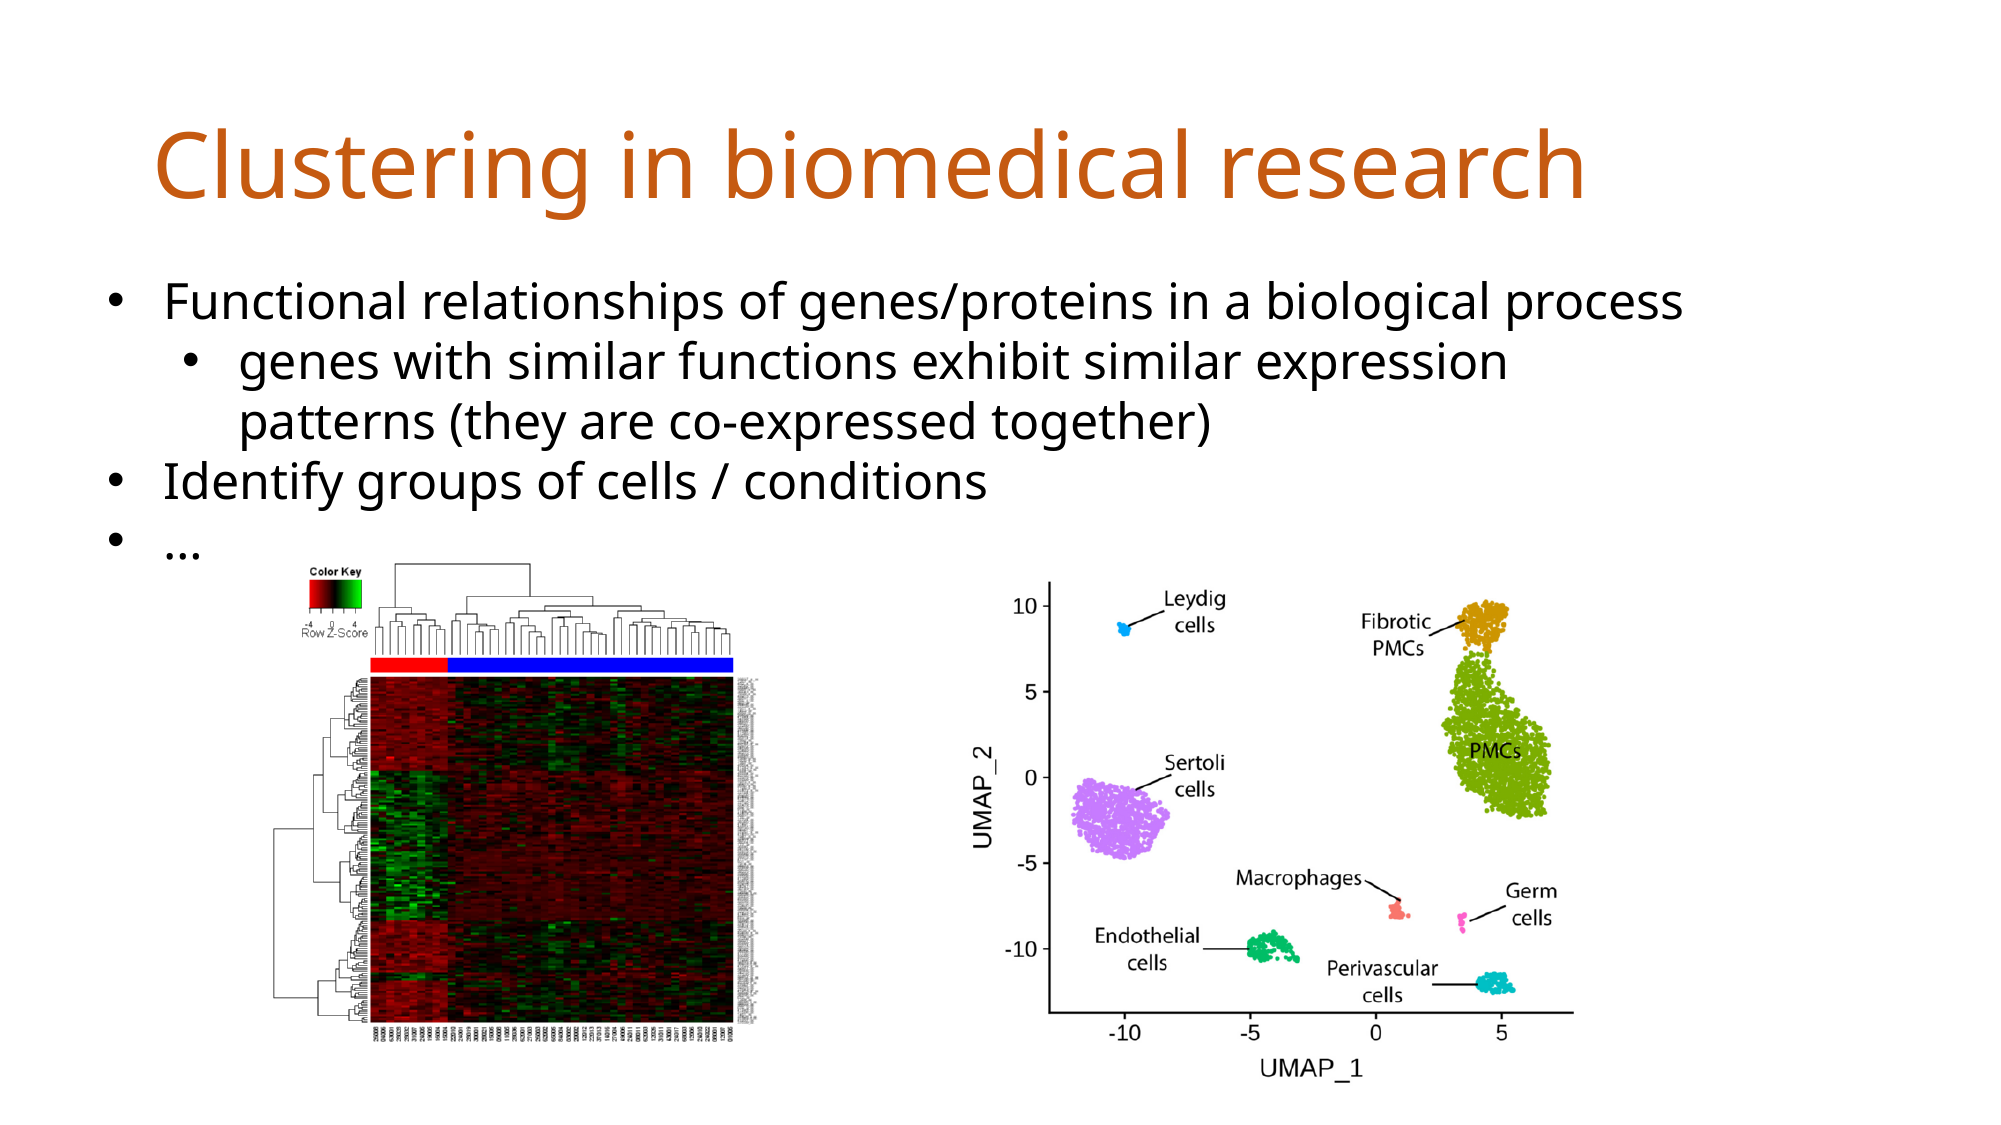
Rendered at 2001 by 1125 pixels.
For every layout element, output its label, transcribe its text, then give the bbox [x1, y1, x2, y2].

picture [269, 560, 775, 1065]
title Clustering in biomedical research [137, 59, 1863, 278]
picture [951, 569, 1603, 1098]
text_box Functional relationships of genes/proteins in a biological process genes with similar functions exhibit similar expression patterns (they are co-expressed together) Identify groups of cells / conditions … [92, 261, 1712, 637]
